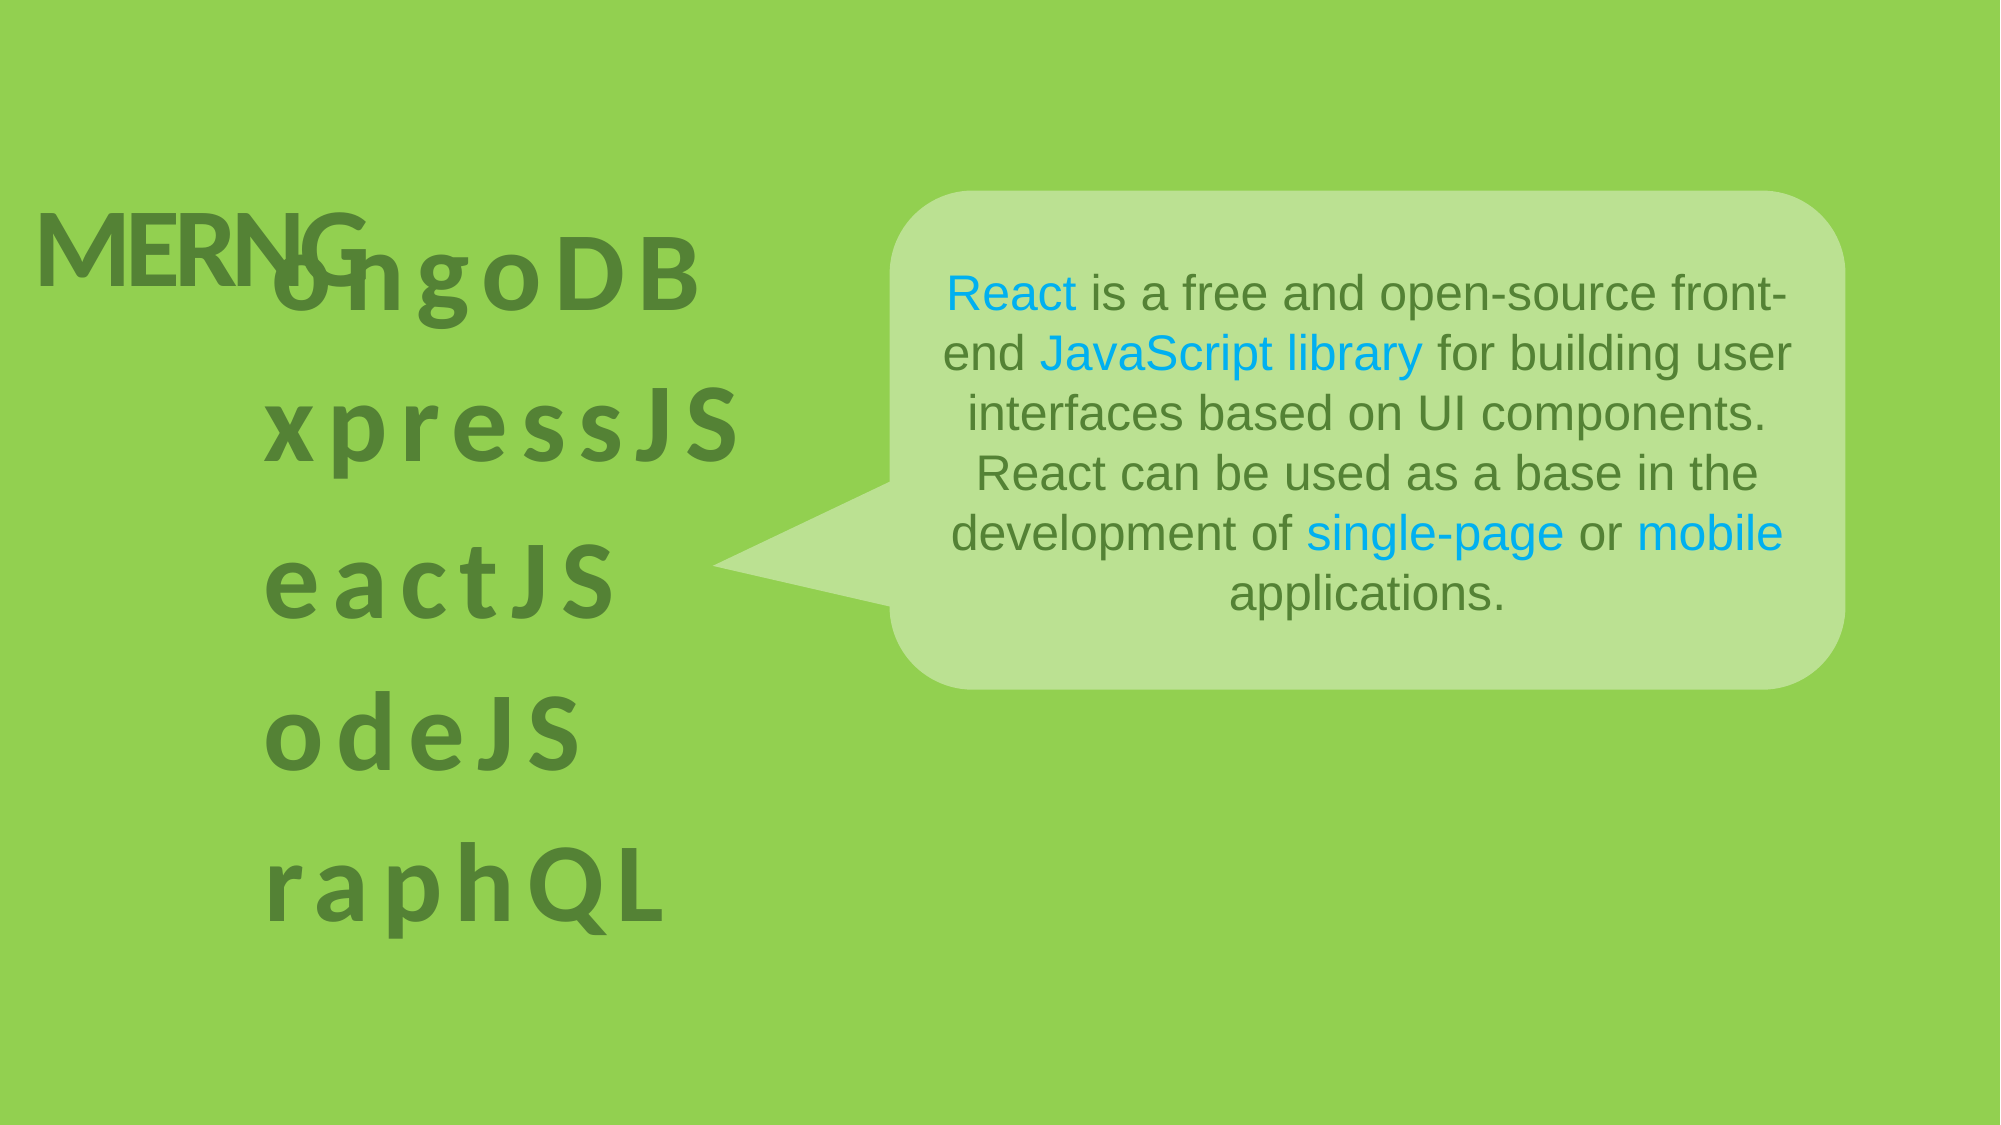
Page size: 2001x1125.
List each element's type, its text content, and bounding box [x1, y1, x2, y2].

text_box raphQL [211, 801, 680, 952]
text_box ongoDB [218, 190, 717, 341]
text_box MERNG [19, 166, 386, 316]
text_box xpressJS [211, 342, 755, 492]
text_box eactJS [210, 498, 630, 649]
text_box odeJS [210, 650, 597, 800]
text_box React is a free and open-source front-end JavaScript library for building user interfaces based on UI components. React can be used as a base in the development of single-page or mobile applications. [709, 189, 1847, 691]
